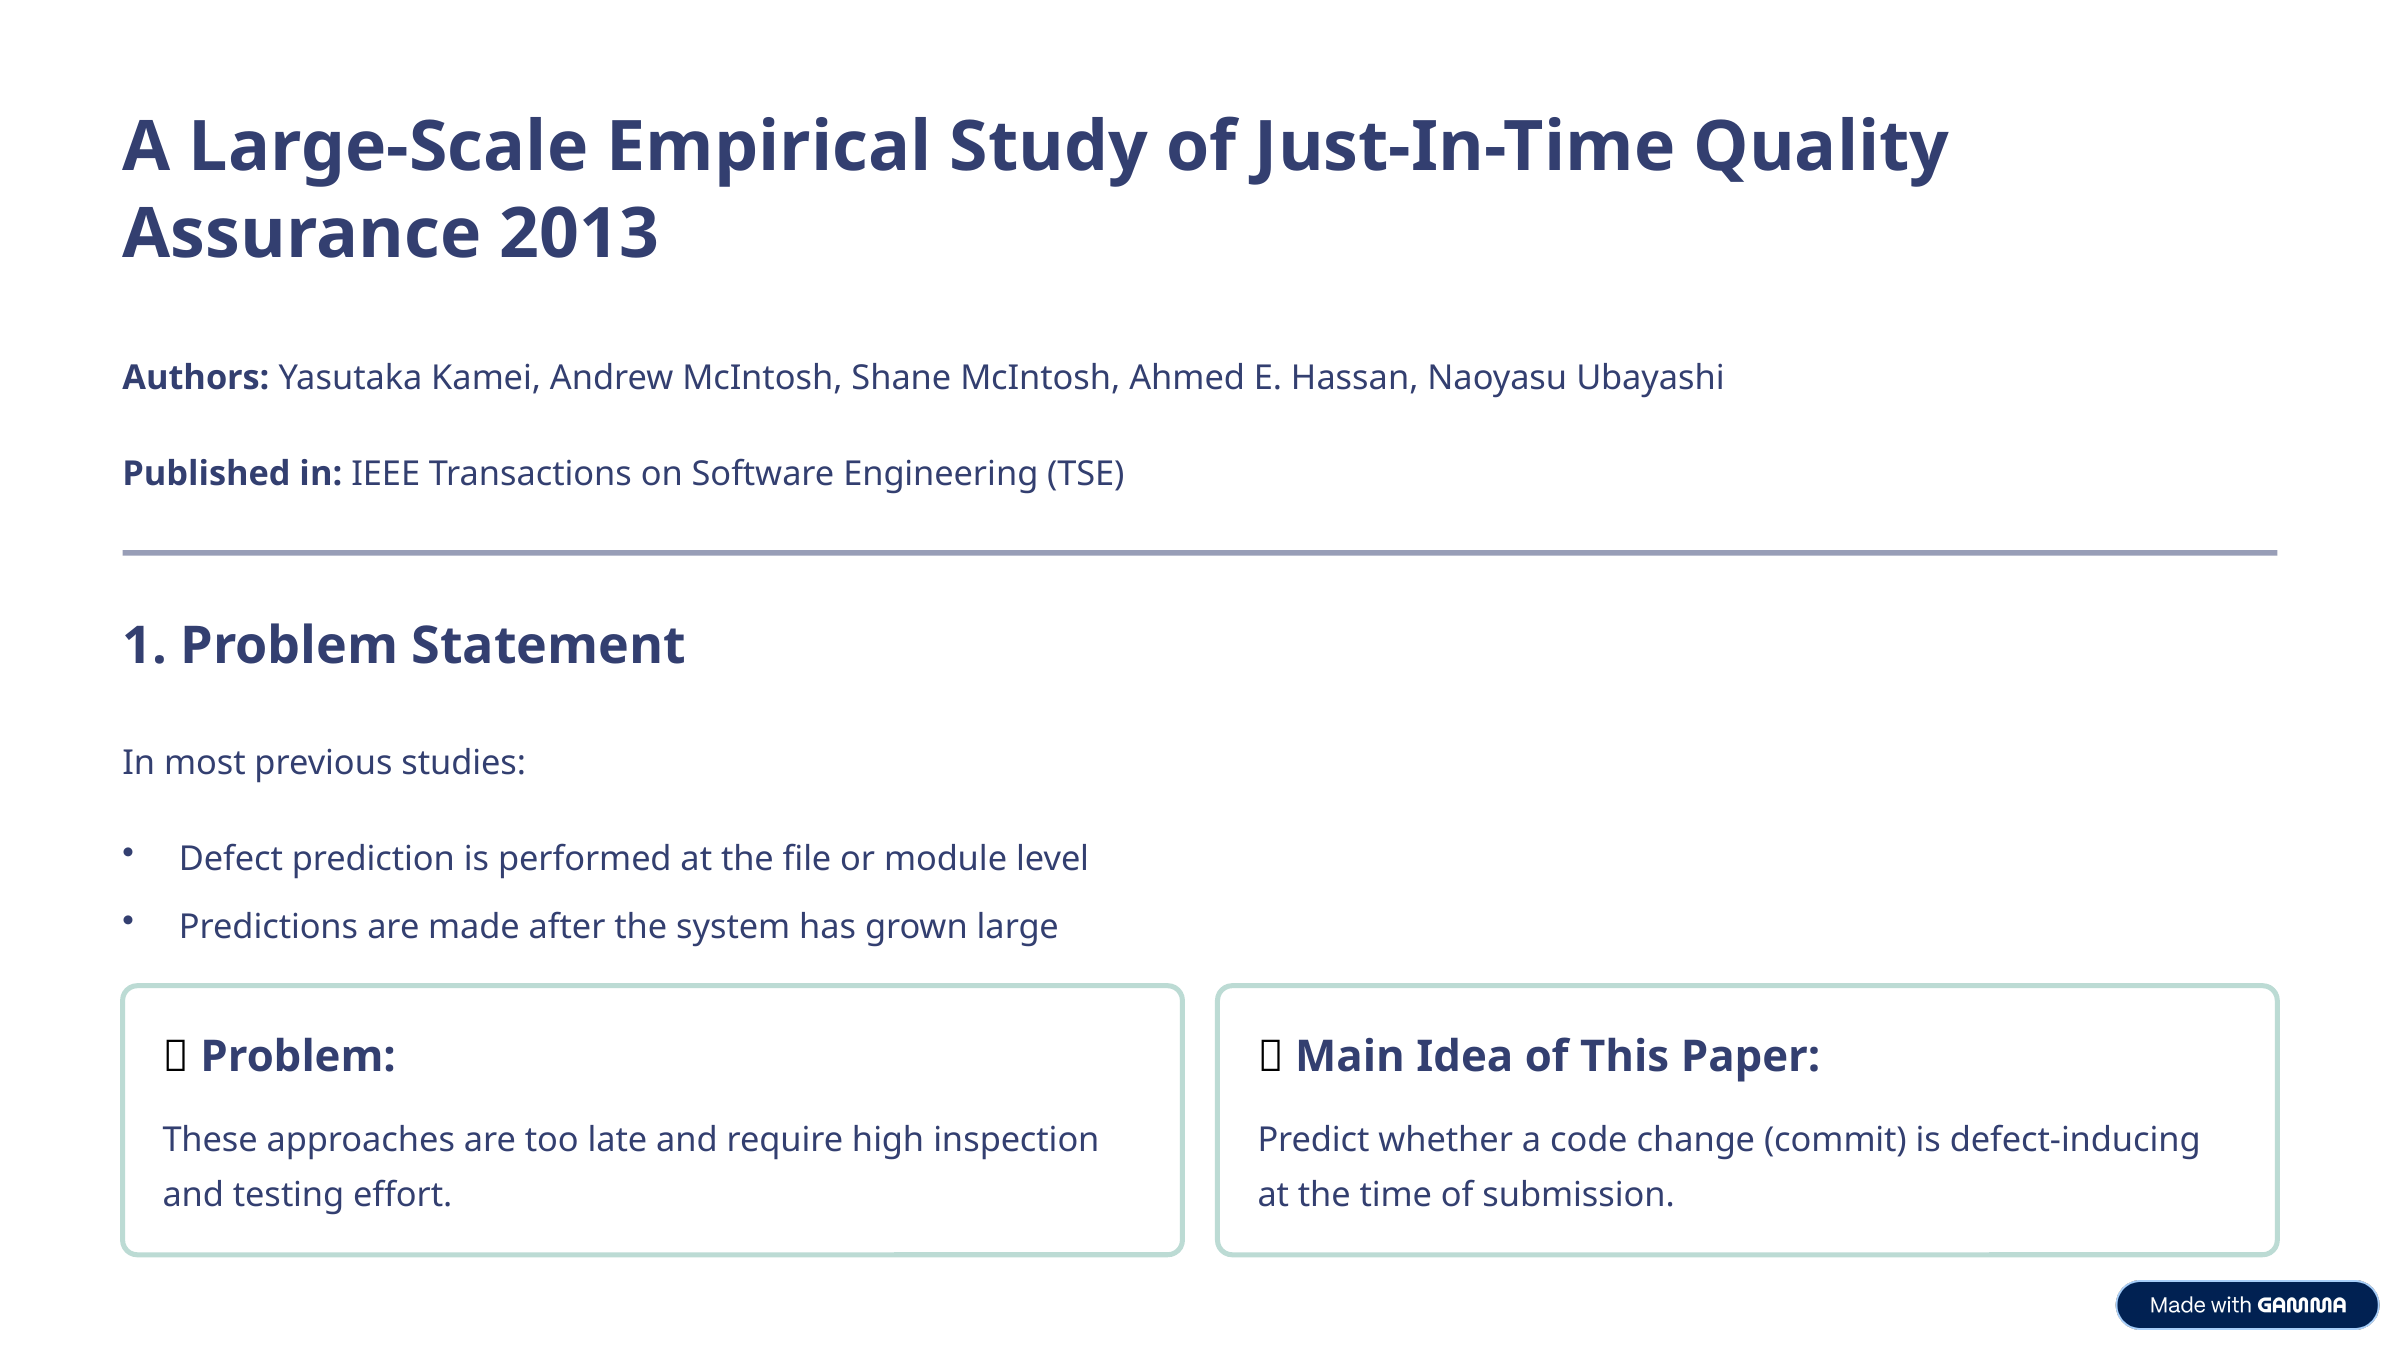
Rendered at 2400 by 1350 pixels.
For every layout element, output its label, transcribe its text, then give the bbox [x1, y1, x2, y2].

text_box ✅ Main Idea of This Paper: [1257, 1025, 1976, 1082]
text_box Published in: IEEE Transactions on Software Engineering (TSE) [122, 437, 2278, 494]
text_box A Large-Scale Empirical Study of Just-In-Time Quality Assurance 2013 [122, 96, 2278, 272]
text_box 1. Problem Statement [122, 608, 827, 674]
text_box In most previous studies: [122, 726, 2278, 783]
text_box Defect prediction is performed at the file or module level [122, 821, 2278, 878]
text_box Predict whether a code change (commit) is defect-inducing at the time of submission. [1257, 1102, 2238, 1215]
text_box ❌ Problem: [162, 1025, 601, 1082]
text_box [122, 985, 1183, 1255]
picture [2106, 1271, 2389, 1339]
text_box [1217, 985, 2278, 1255]
text_box Authors: Yasutaka Kamei, Andrew McIntosh, Shane McIntosh, Ahmed E. Hassan, Naoyasu Ubayashi [122, 341, 2278, 398]
text_box [122, 550, 2278, 556]
text_box These approaches are too late and require high inspection and testing effort. [162, 1102, 1143, 1215]
text_box Predictions are made after the system has grown large [122, 890, 2278, 947]
